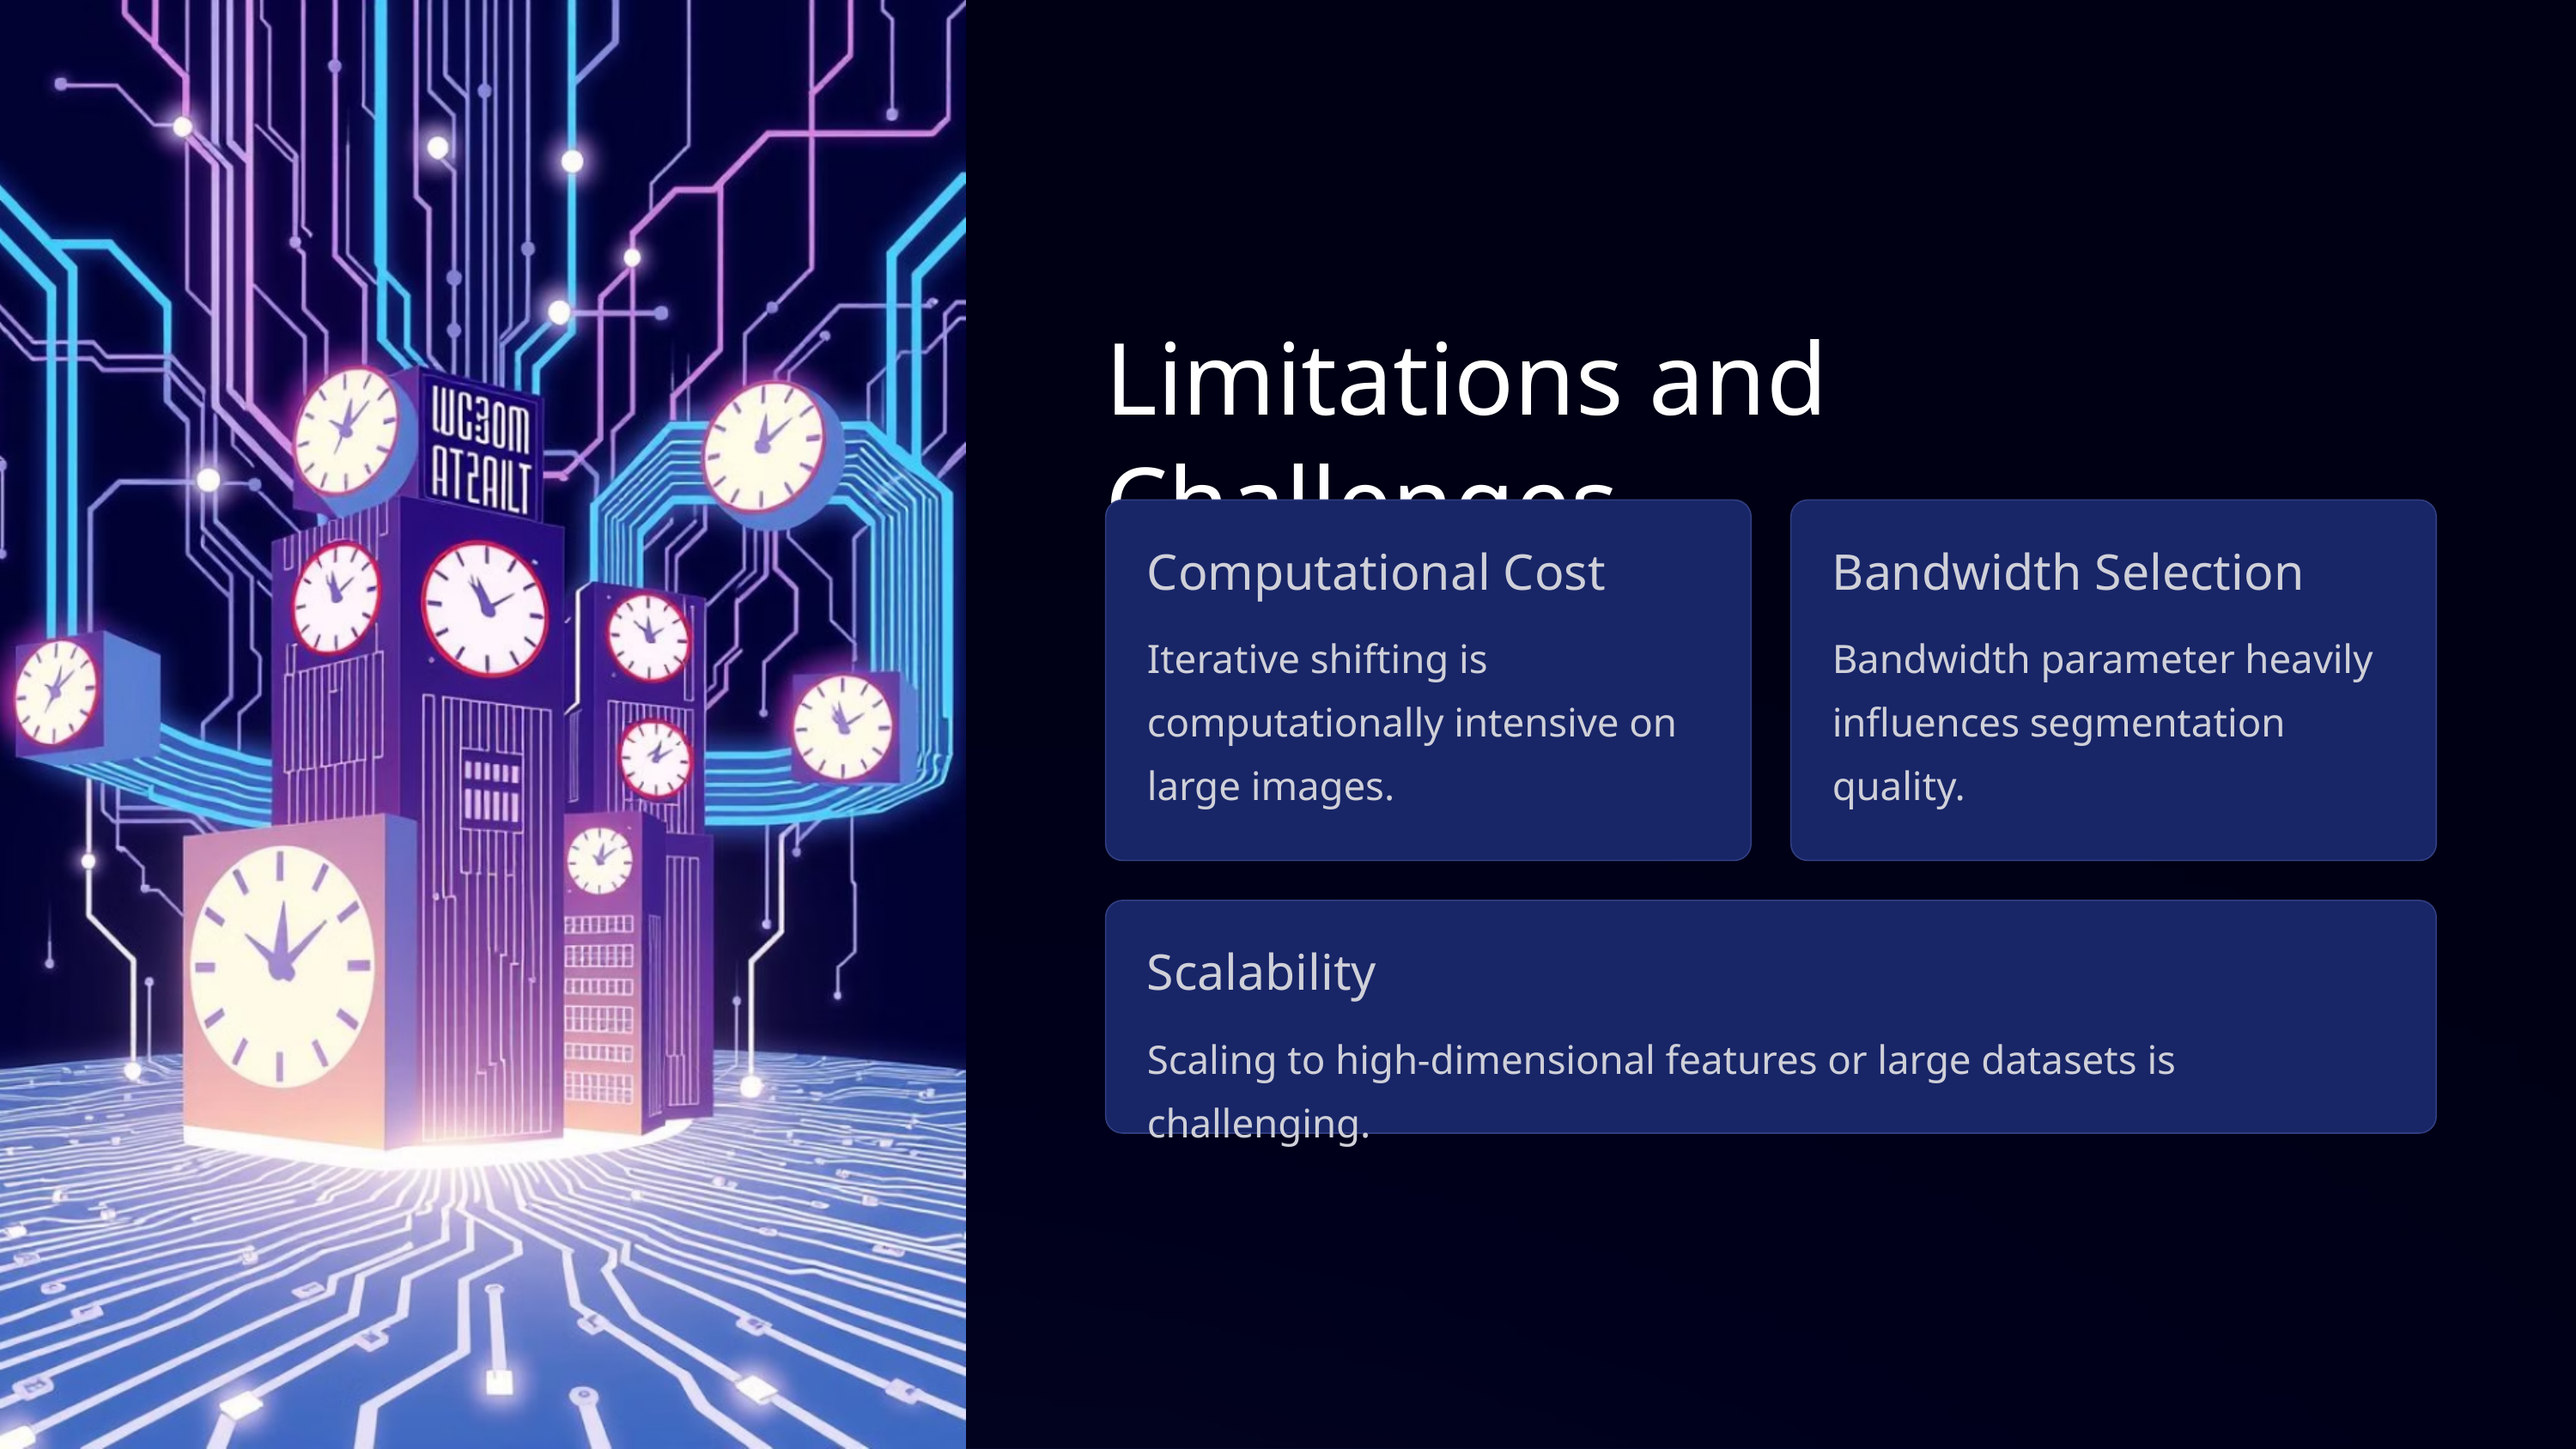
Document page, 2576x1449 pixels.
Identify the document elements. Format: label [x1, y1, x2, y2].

text_box [1104, 499, 1753, 862]
text_box [1146, 627, 1710, 820]
text_box [1105, 315, 2318, 440]
text_box [1104, 899, 2438, 1135]
text_box [1832, 627, 2396, 820]
text_box [1789, 499, 2438, 862]
text_box [1146, 1028, 2396, 1093]
text_box [0, 0, 2576, 1449]
text_box [1146, 941, 1647, 1004]
text_box [1832, 541, 2332, 604]
text_box [1146, 541, 1647, 604]
